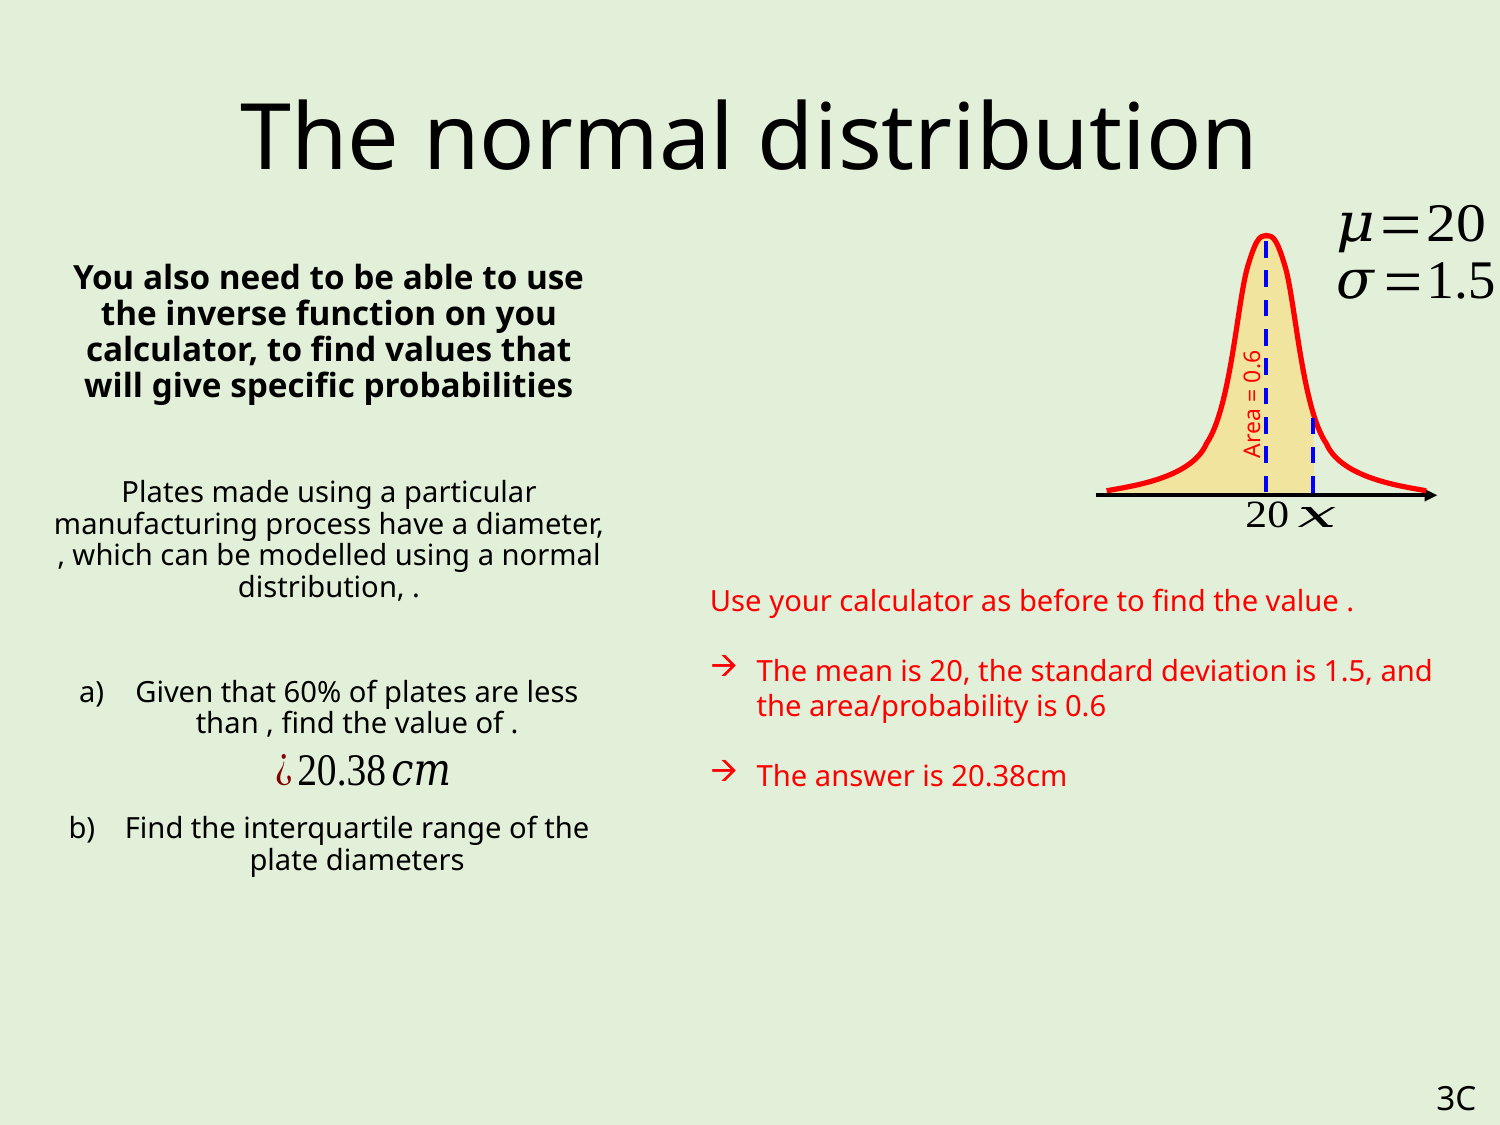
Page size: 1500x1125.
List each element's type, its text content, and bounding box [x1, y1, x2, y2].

title The normal distribution [103, 30, 1397, 249]
text_box 3C [1412, 1074, 1500, 1125]
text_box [1095, 235, 1438, 496]
